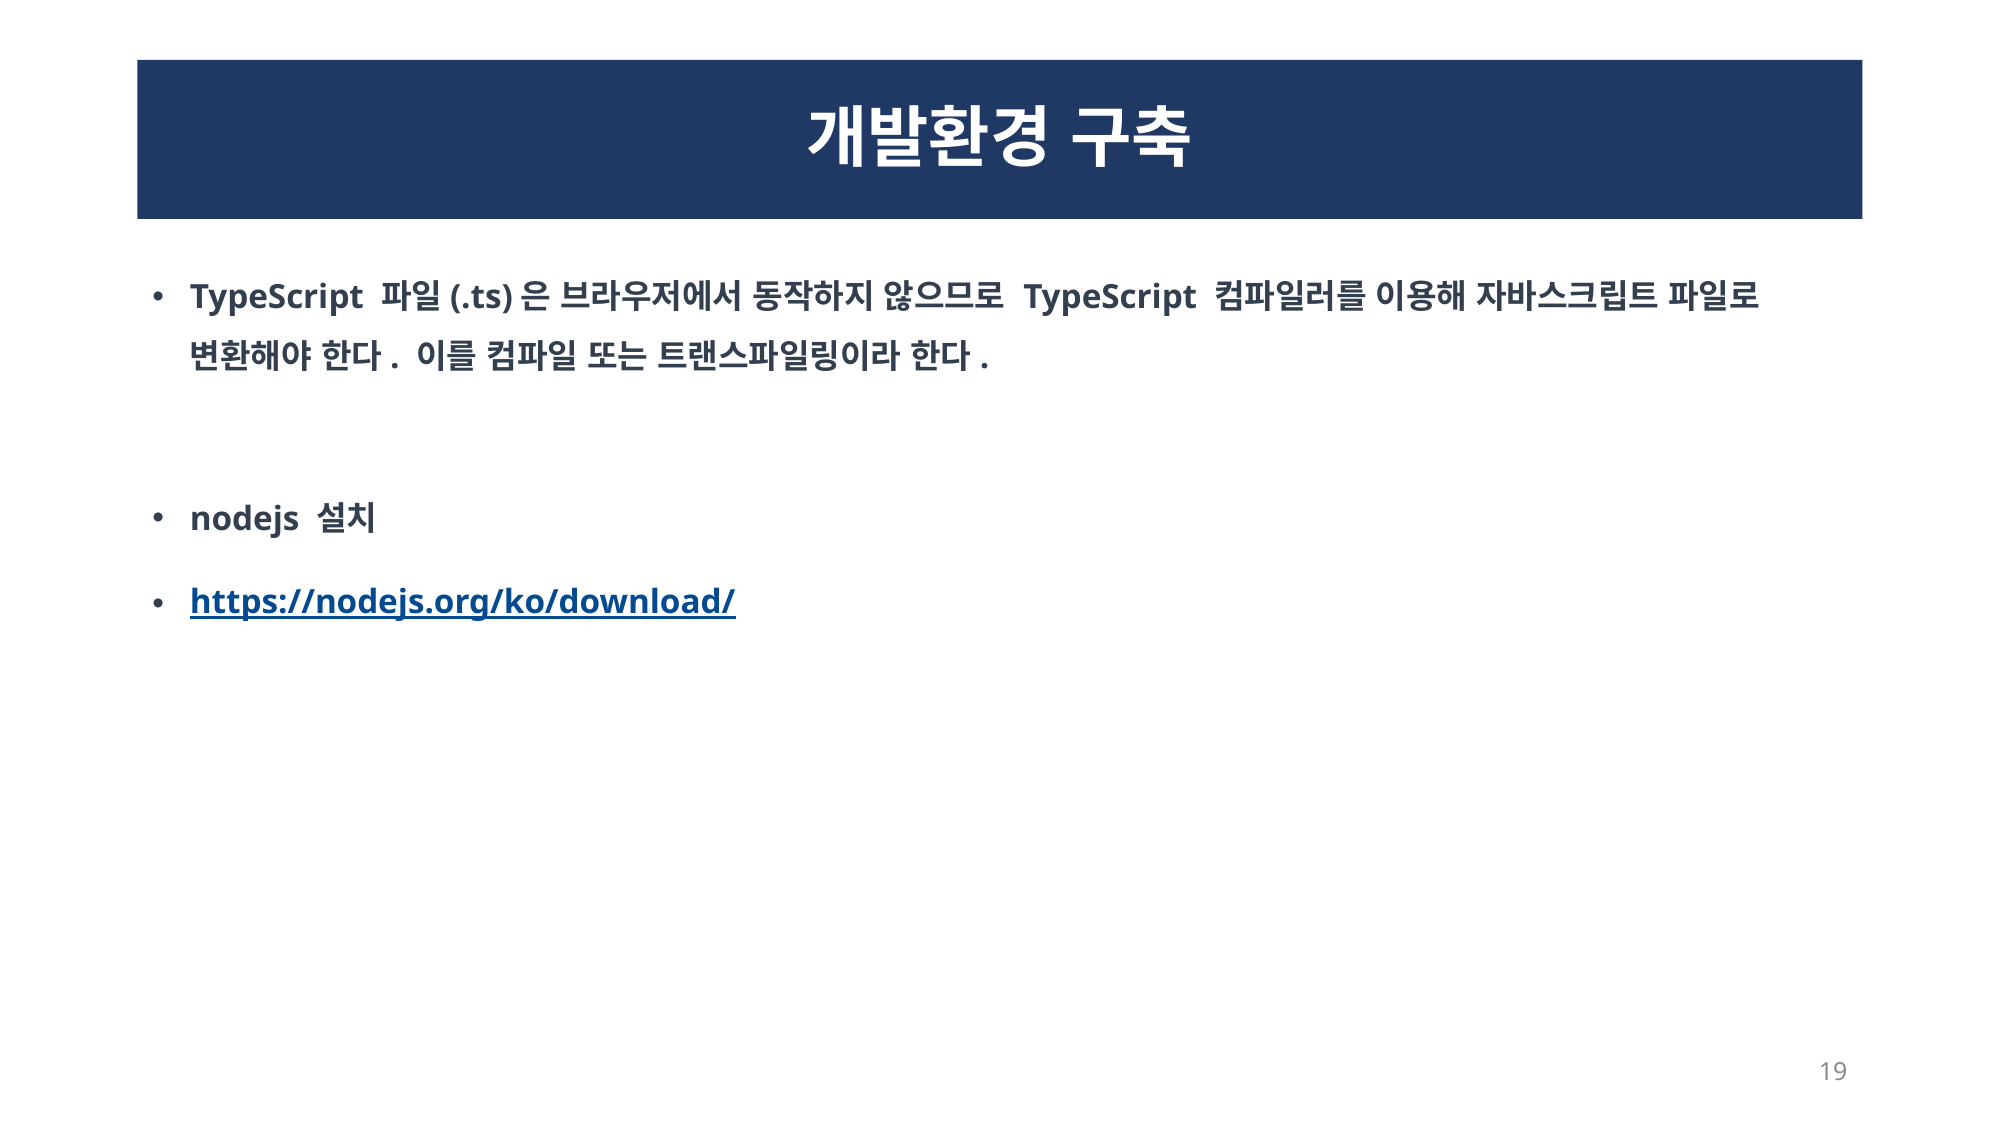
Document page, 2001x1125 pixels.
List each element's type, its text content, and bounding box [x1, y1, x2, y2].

title 개발환경 구축 [137, 59, 1863, 219]
list TypeScript 파일(.ts)은 브라우저에서 동작하지 않으므로 TypeScript 컴파일러를 이용해 자바스크립트 파일로 변환해야 한다. 이를 컴파일 또는 트랜스파일링이라 한다. nodejs 설치 https://nodejs.org/ko/download/ [137, 248, 1863, 1014]
slide_number 19 [1412, 1042, 1863, 1103]
